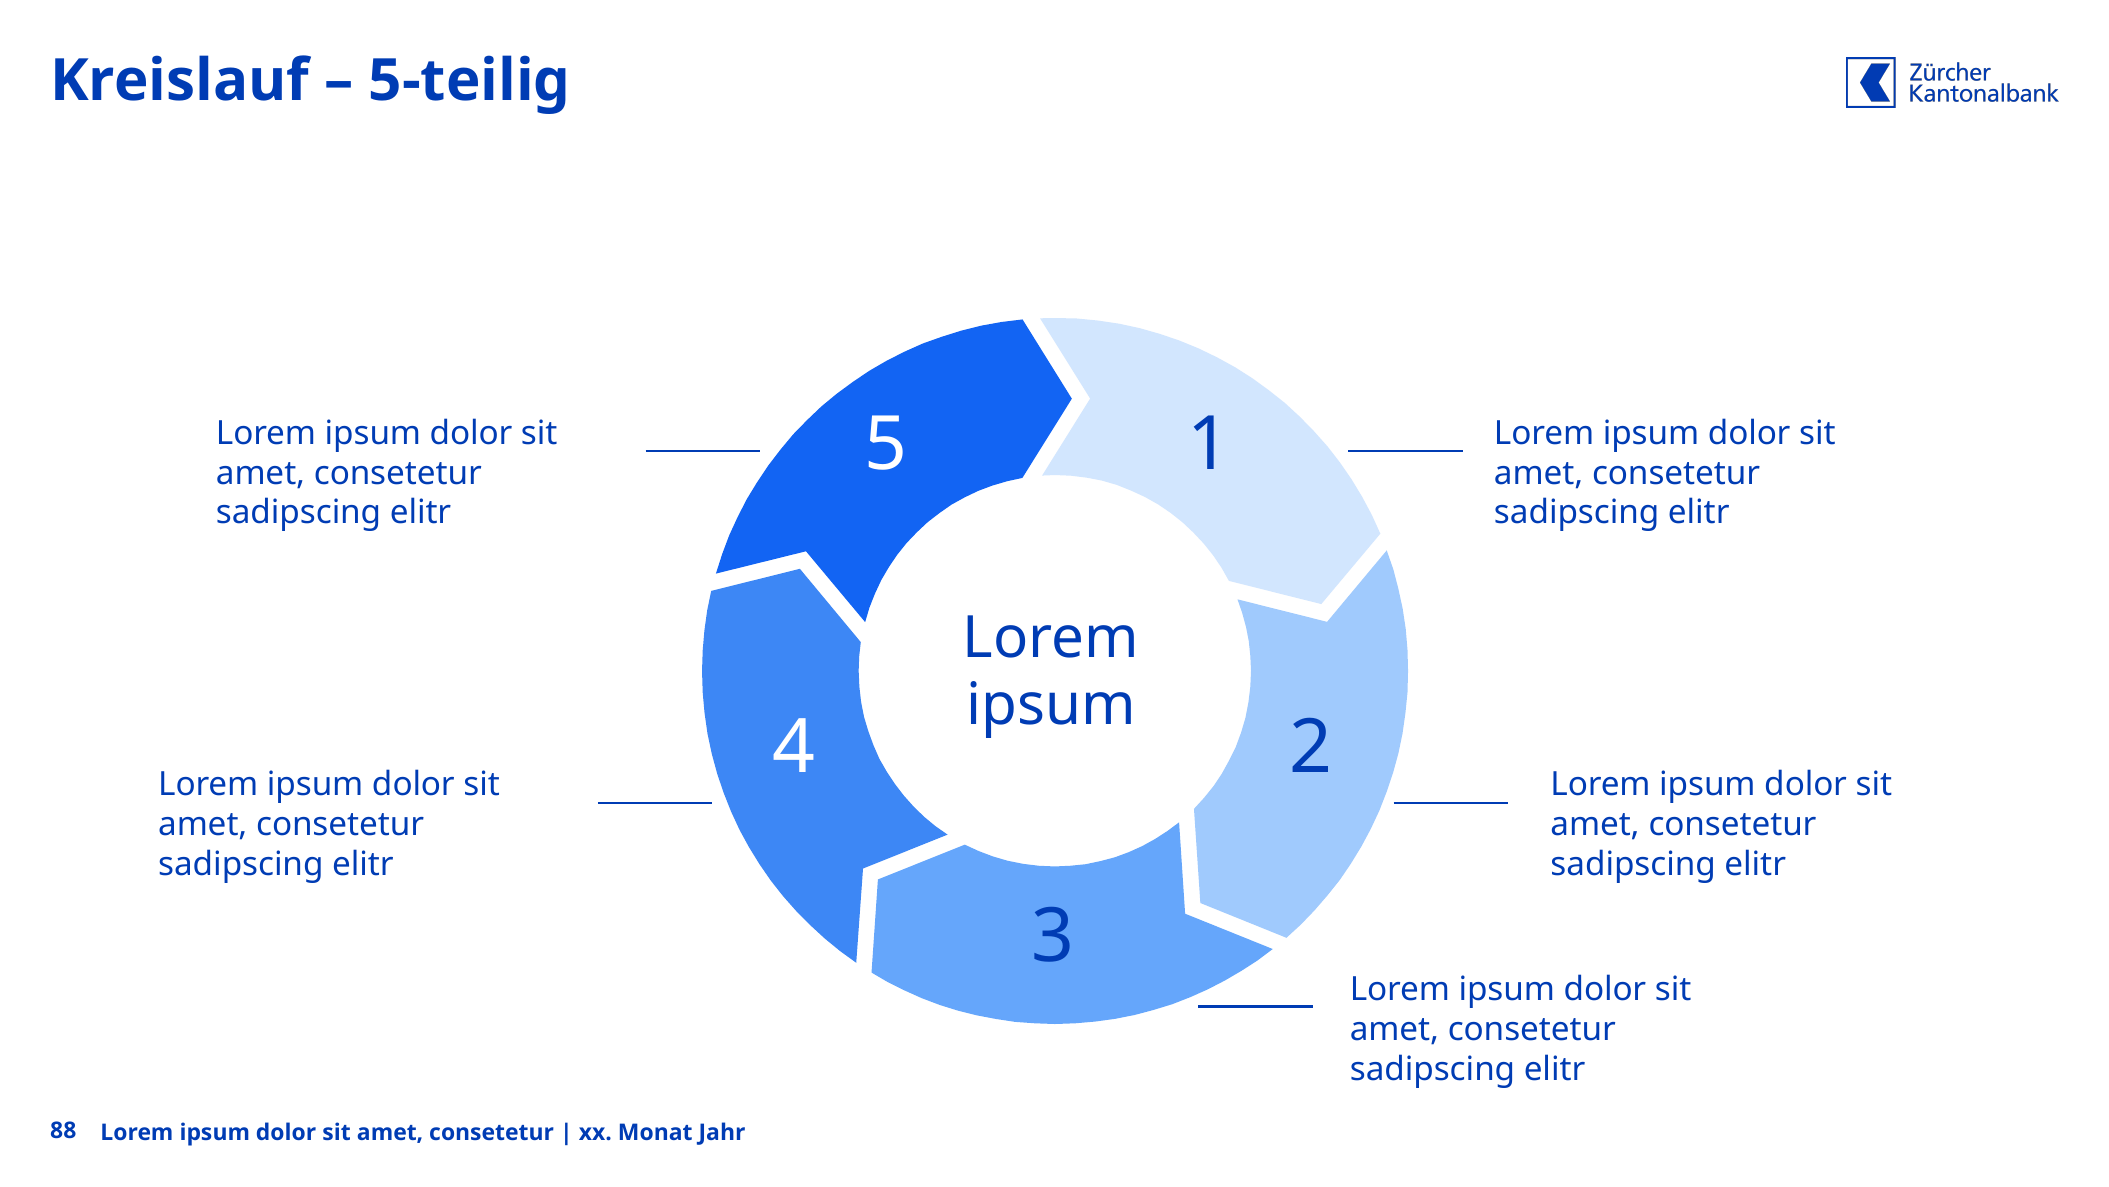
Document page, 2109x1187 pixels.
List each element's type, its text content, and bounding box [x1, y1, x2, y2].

title Kreislauf – 5-teilig [50, 47, 1721, 189]
text_box Lorem ipsum dolor sit amet, consetetur sadipscing elitr [215, 410, 653, 531]
picture [1846, 57, 2059, 108]
text_box Lorem ipsum dolor sit amet, consetetur sadipscing elitr [1550, 762, 1988, 883]
text_box Lorem ipsum dolor sit amet, consetetur sadipscing elitr [1349, 967, 1787, 1088]
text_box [702, 317, 1408, 1024]
slide_number 88 [50, 1115, 100, 1147]
text_box Lorem ipsum dolor sit amet, consetetur sadipscing elitr [1493, 410, 1931, 531]
footer Lorem ipsum dolor sit amet, consetetur | xx. Monat Jahr [100, 1115, 1721, 1147]
text_box Lorem ipsum dolor sit amet, consetetur sadipscing elitr [158, 762, 595, 883]
